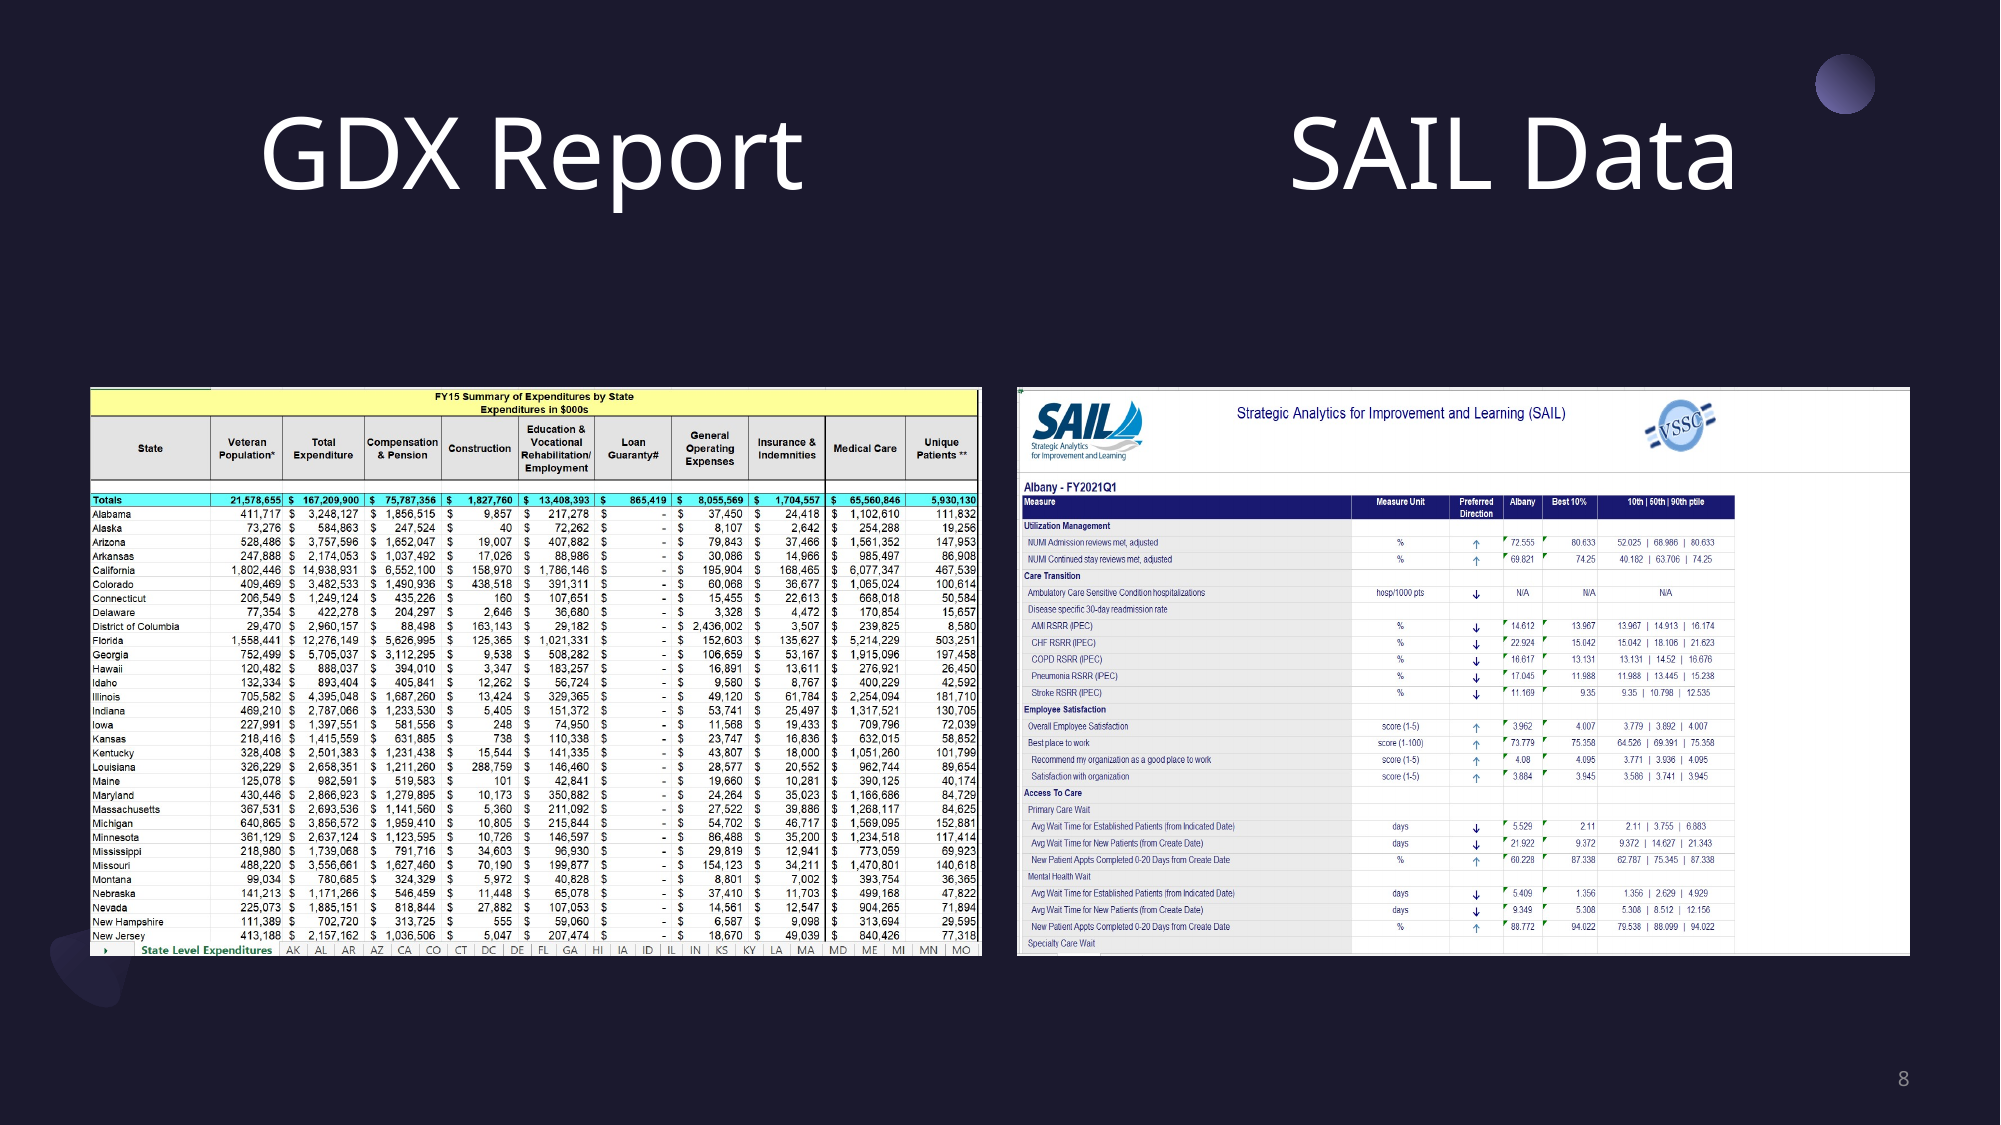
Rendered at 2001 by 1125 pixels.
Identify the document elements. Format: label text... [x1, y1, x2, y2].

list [90, 387, 983, 956]
slide_number 8 [1632, 1067, 1910, 1093]
title GDX Report SAIL Data [90, 90, 1910, 309]
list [1017, 387, 1910, 956]
